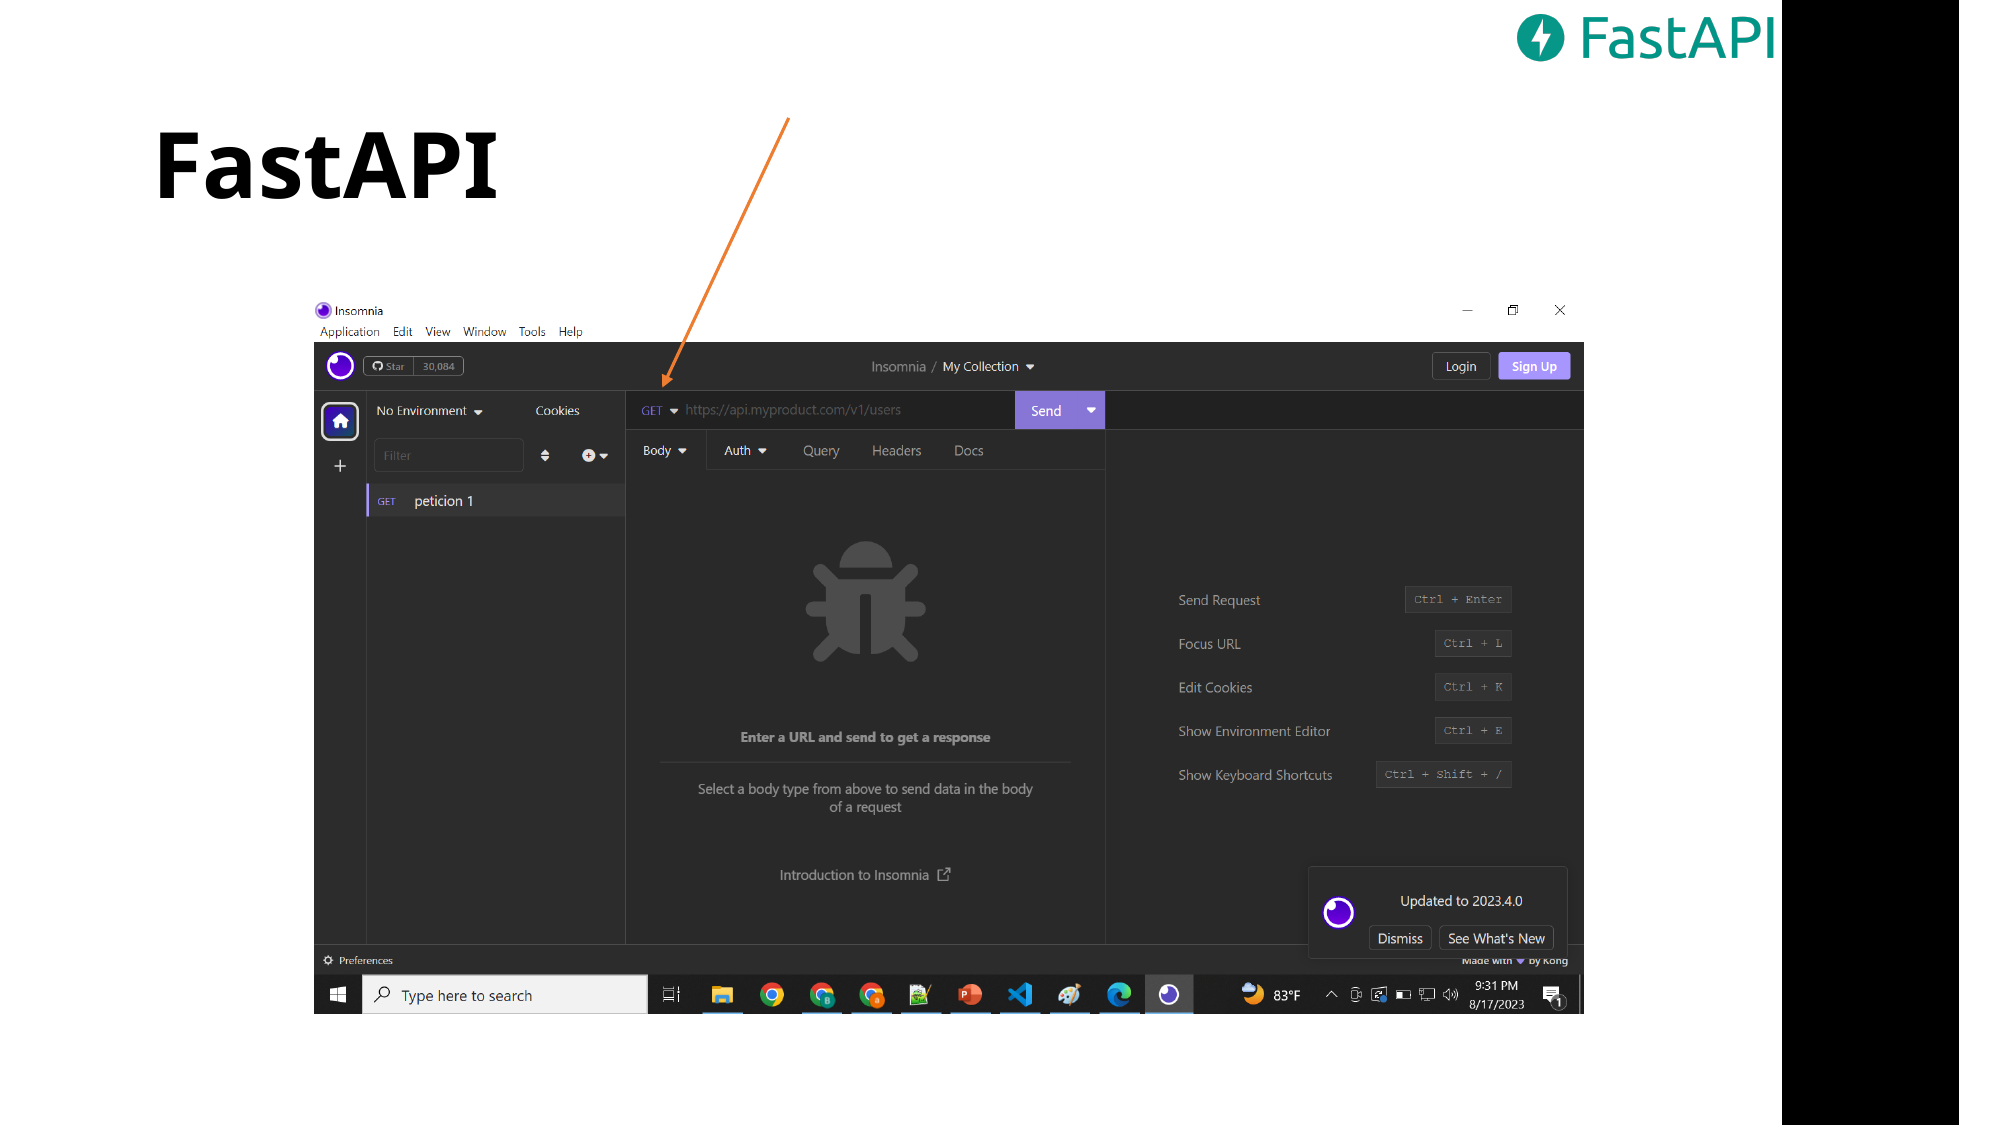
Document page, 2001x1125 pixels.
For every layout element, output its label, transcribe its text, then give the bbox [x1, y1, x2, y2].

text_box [662, 117, 789, 388]
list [314, 299, 1584, 1014]
picture [1516, 0, 1780, 98]
title FastAPI [137, 59, 1761, 278]
